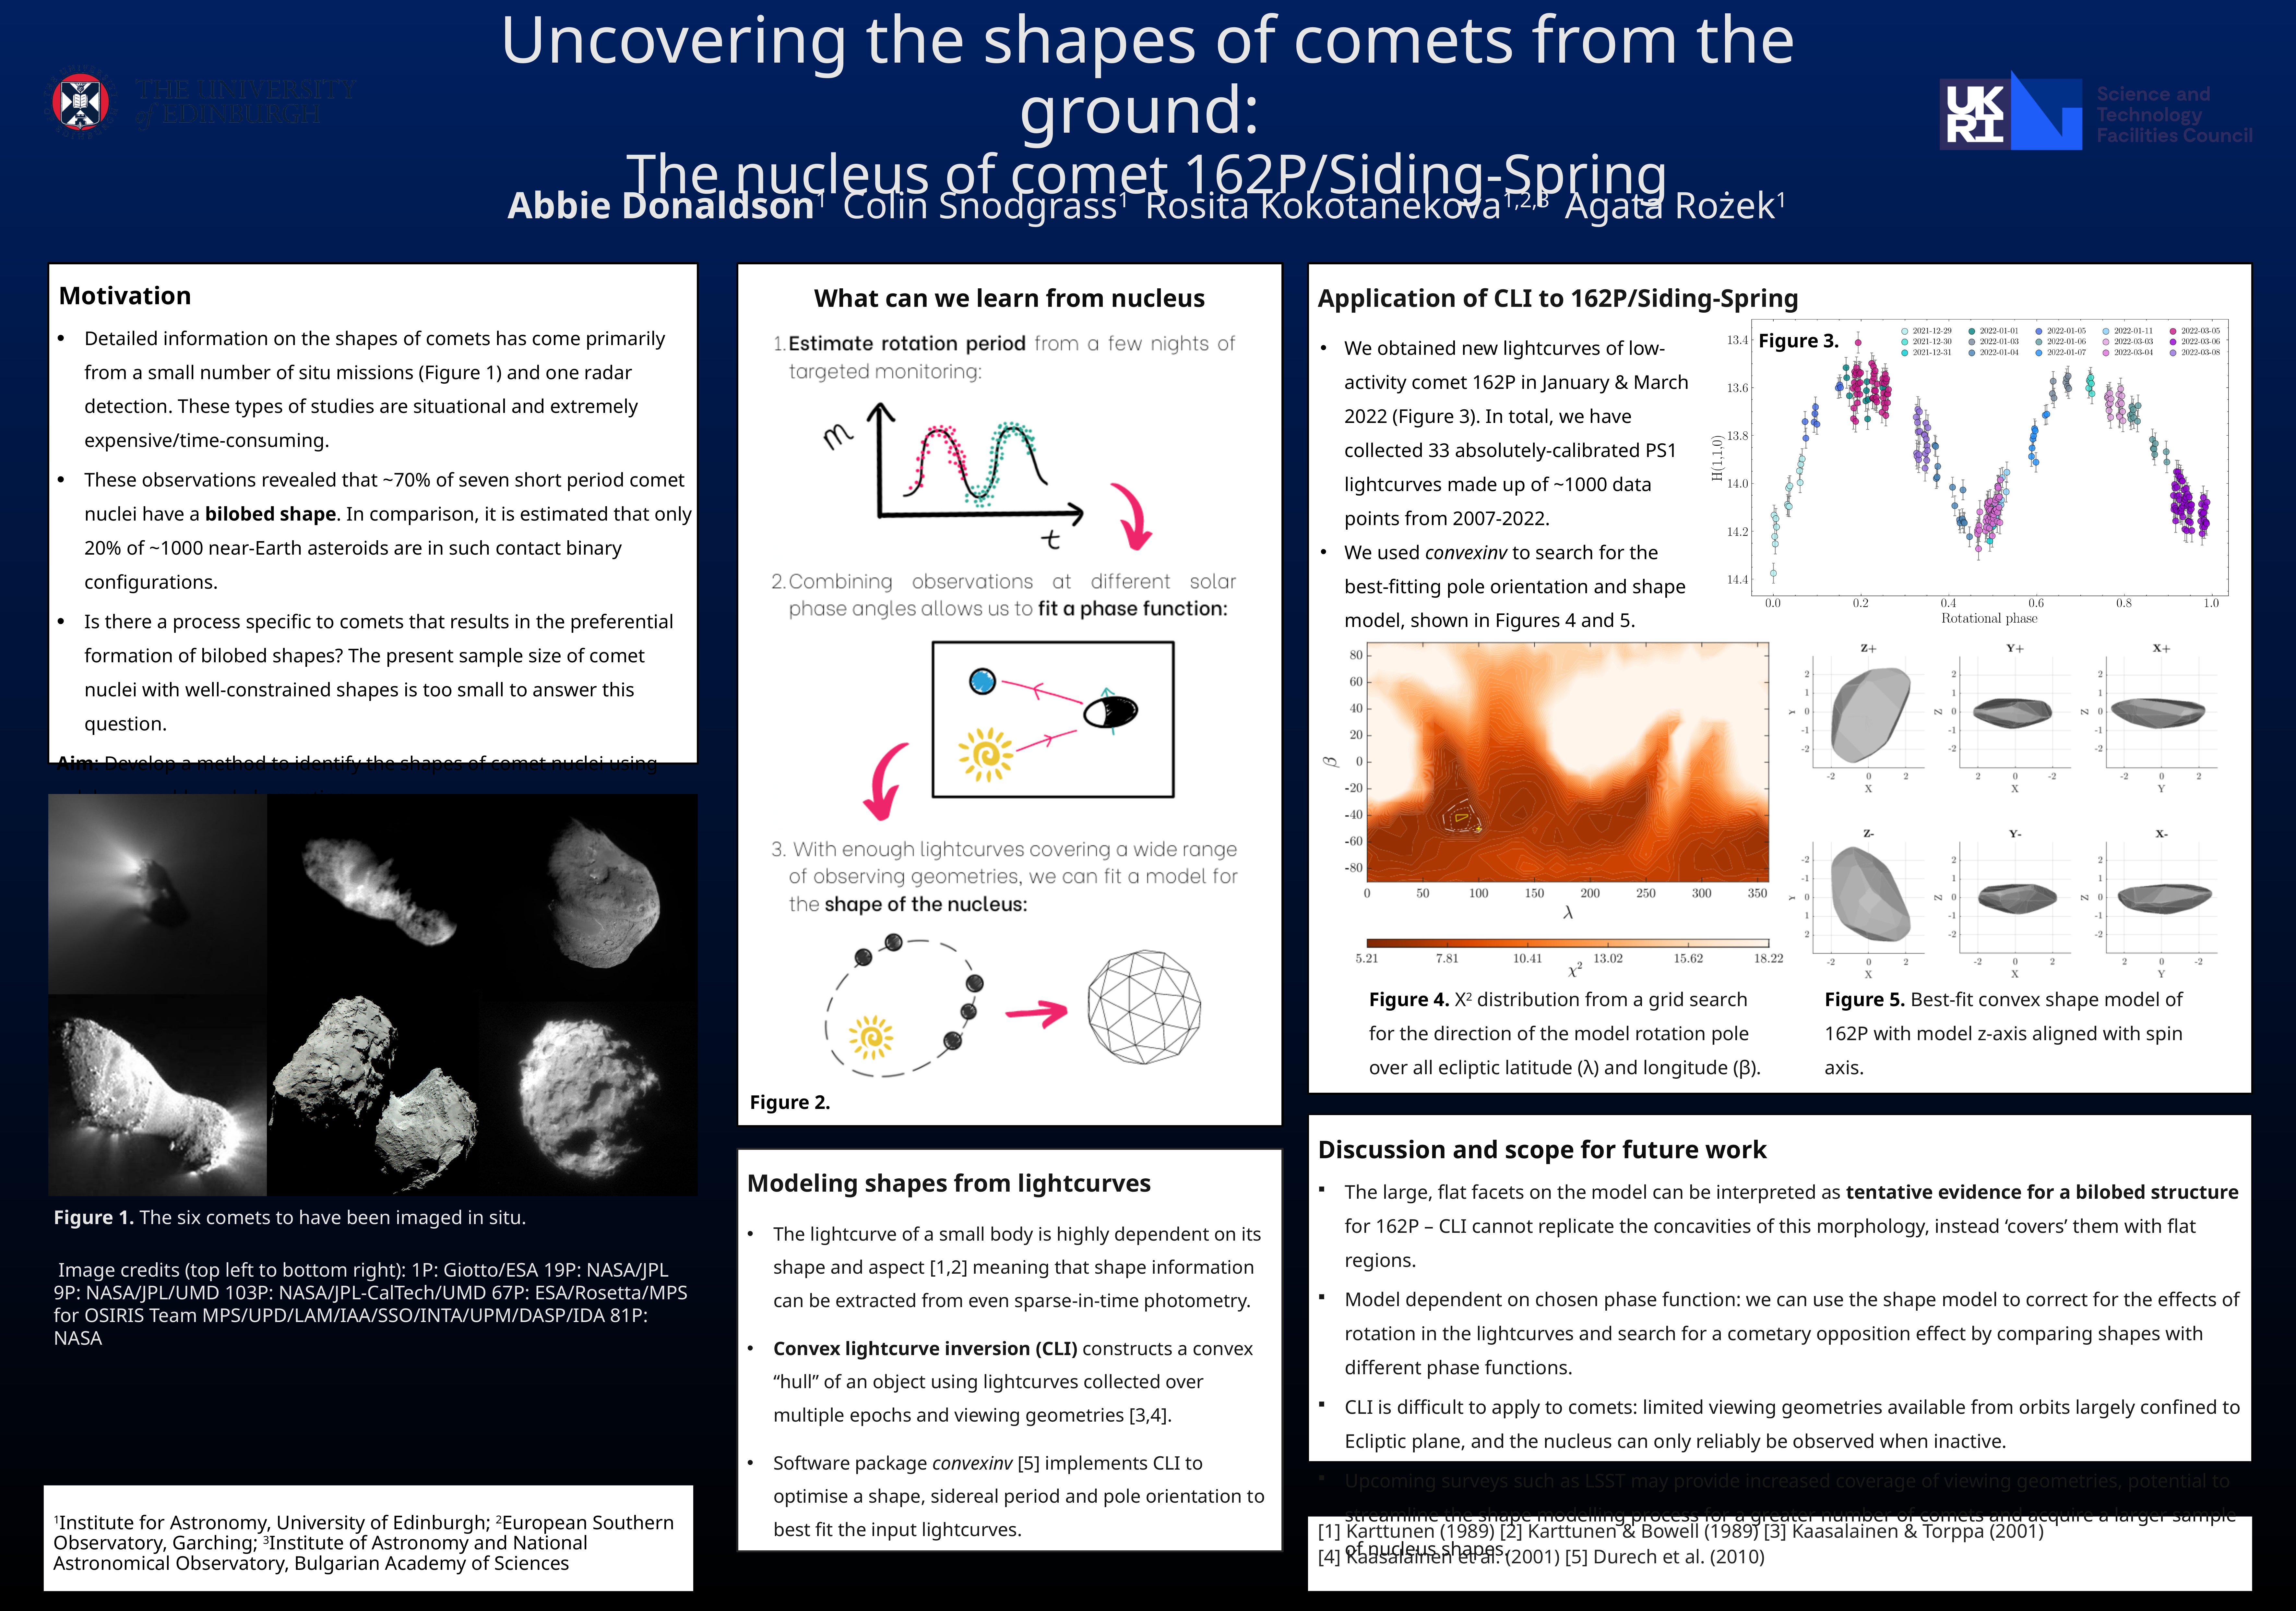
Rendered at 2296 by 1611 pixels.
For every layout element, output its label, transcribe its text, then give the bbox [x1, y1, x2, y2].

list Motivation Detailed information on the shapes of comets has come primarily from a small number of situ missions (Figure 1) and one radar detection. These types of studies are situational and extremely expensive/time-consuming. These observations revealed that ~70% of seven short period comet nuclei have a bilobed shape. In comparison, it is estimated that only 20% of ~1000 near-Earth asteroids are in such contact binary configurations. Is there a process specific to comets that results in the preferential formation of bilobed shapes? The present sample size of comet nuclei with well-constrained shapes is too small to answer this question. Aim: Develop a method to identify the shapes of comet nuclei using solely ground-based observations. [48, 263, 698, 763]
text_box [1708, 314, 2231, 628]
text_box Figure 4. X2 distribution from a grid search for the direction of the model rotation pole over all ecliptic latitude (λ) and longitude (β). [1363, 981, 1773, 1094]
text_box [1] Karttunen (1989) [2] Karttunen & Bowell (1989) [3] Kaasalainen & Torppa (2001) [4] Kaasalainen et al. (2001) [5] Durech et al. (2010) [1308, 1516, 2252, 1591]
picture [1313, 641, 2241, 986]
text_box Discussion and scope for future work The large, flat facets on the model can be interpreted as tentative evidence for a bilobed structure for 162P – CLI cannot replicate the concavities of this morphology, instead ‘covers’ them with flat regions. Model dependent on chosen phase function: we can use the shape model to correct for the effects of rotation in the lightcurves and search for a cometary opposition effect by comparing shapes with different phase functions. CLI is difficult to apply to comets: limited viewing geometries available from orbits largely confined to Ecliptic plane, and the nucleus can only reliably be observed when inactive. Upcoming surveys such as LSST may provide increased coverage of viewing geometries, potential to streamline the shape modelling process for a greater number of comets and acquire a larger sample of nucleus shapes. [1308, 1114, 2252, 1462]
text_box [737, 263, 1283, 1126]
text_box We obtained new lightcurves of low-activity comet 162P in January & March 2022 (Figure 3). In total, we have collected 33 absolutely-calibrated PS1 lightcurves made up of ~1000 data points from 2007-2022. We used convexinv to search for the best-fitting pole orientation and shape model, shown in Figures 4 and 5. [1315, 322, 1710, 634]
text_box 1Institute for Astronomy, University of Edinburgh; 2European Southern Observatory, Garching; 3Institute of Astronomy and National Astronomical Observatory, Bulgarian Academy of Sciences [43, 1485, 693, 1591]
title Uncovering the shapes of comets from the ground: The nucleus of comet 162P/Siding-Spring [383, 2, 1913, 167]
text_box Modeling shapes from lightcurves The lightcurve of a small body is highly dependent on its shape and aspect [1,2] meaning that shape information can be extracted from even sparse-in-time photometry. Convex lightcurve inversion (CLI) constructs a convex “hull” of an object using lightcurves collected over multiple epochs and viewing geometries [3,4]. Software package convexinv [5] implements CLI to optimise a shape, sidereal period and pole orientation to best fit the input lightcurves. [737, 1148, 1283, 1552]
text_box Figure 5. Best-fit convex shape model of 162P with model z-axis aligned with spin axis. [1819, 986, 2229, 1094]
text_box Abbie Donaldson1 Colin Snodgrass1 Rosita Kokotanekova1,2,3 Agata Rożek1 [166, 167, 2130, 246]
text_box Application of CLI to 162P/Siding-Spring [1308, 263, 2252, 1094]
picture [1939, 70, 2252, 150]
picture [43, 65, 357, 139]
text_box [48, 794, 698, 1339]
